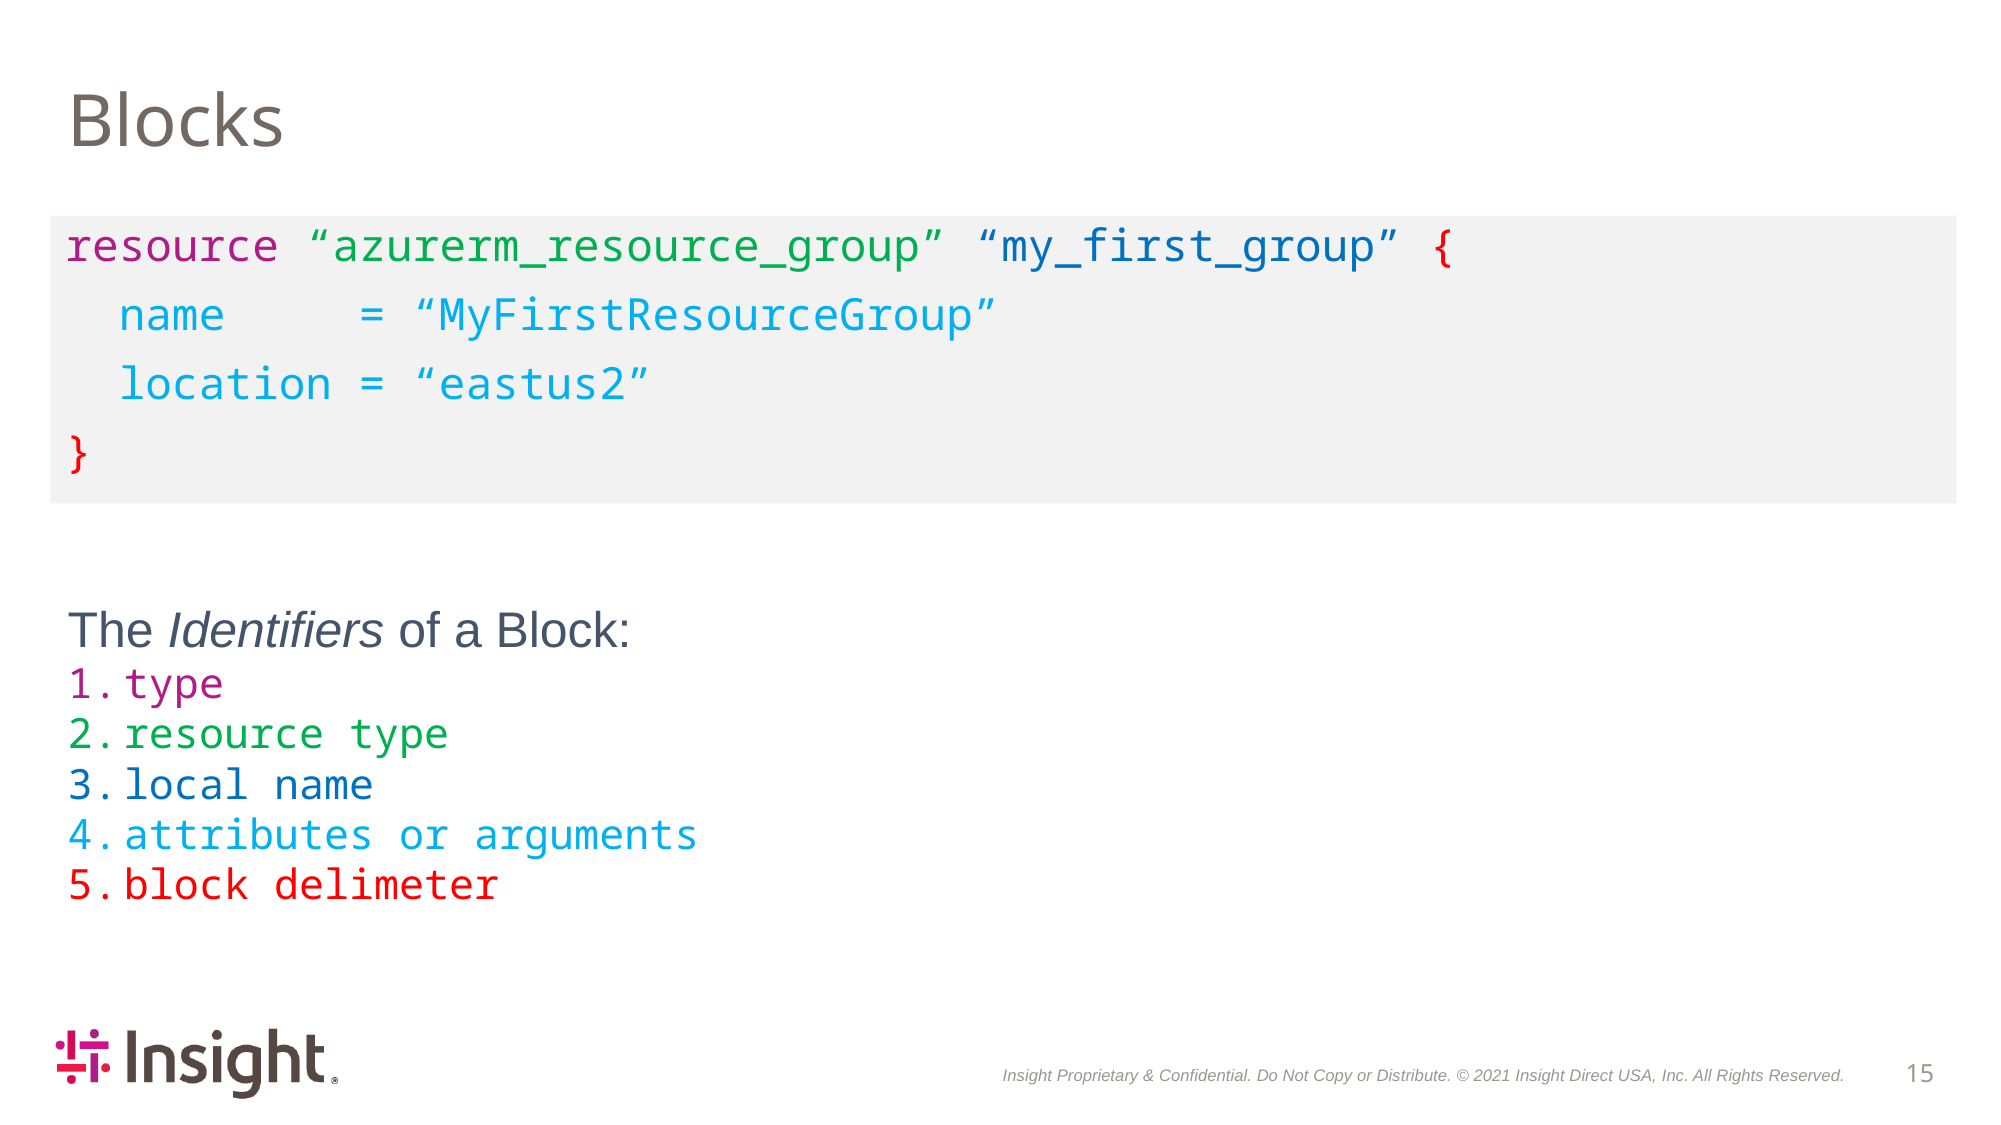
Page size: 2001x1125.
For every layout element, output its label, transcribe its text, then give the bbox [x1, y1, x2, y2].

title Blocks [52, 48, 1960, 198]
picture [28, 1001, 365, 1125]
list resource “azurerm_resource_group” “my_first_group” { name = “MyFirstResourceGroup” location = “eastus2” } [50, 215, 1957, 504]
text_box The Identifiers of a Block: type resource type local name attributes or arguments block delimeter [52, 589, 1957, 965]
